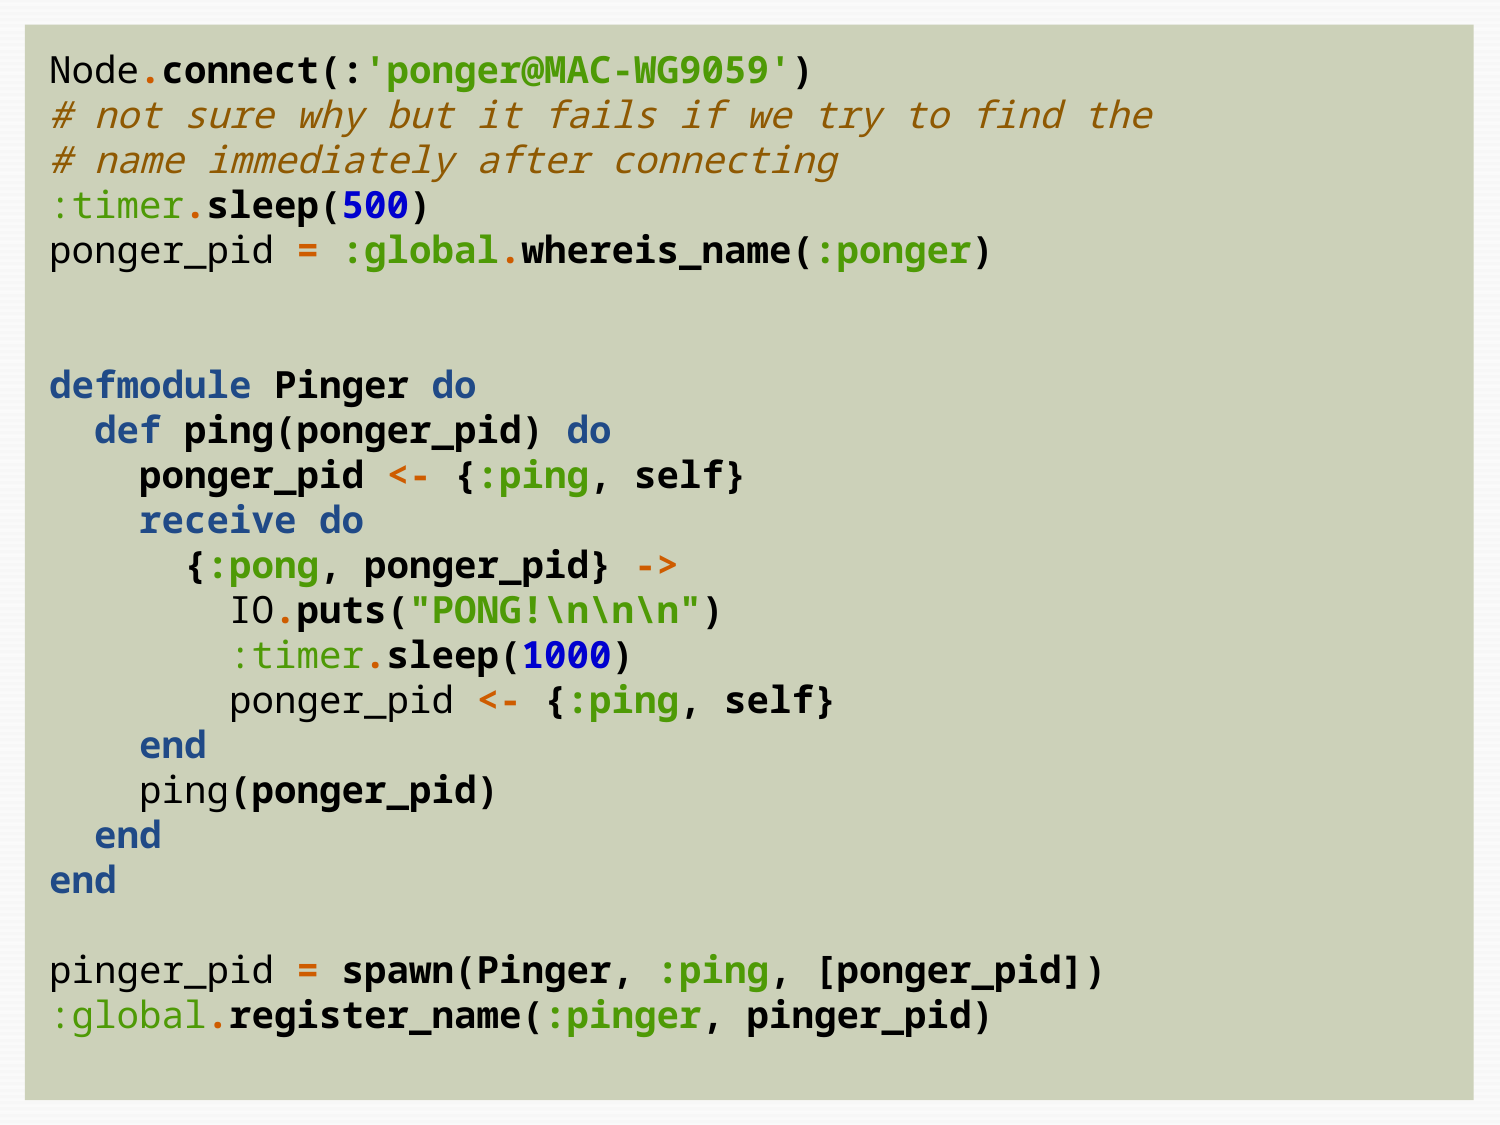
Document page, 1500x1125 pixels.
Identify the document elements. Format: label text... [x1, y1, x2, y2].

text_box Node.connect(:'ponger@MAC-WG9059') # not sure why but it fails if we try to find the # name immediately after connecting :timer.sleep(500) ponger_pid = :global.whereis_name(:ponger) defmodule Pinger do def ping(ponger_pid) do ponger_pid <- {:ping, self} receive do {:pong, ponger_pid} -> IO.puts("PONG!\n\n\n") :timer.sleep(1000) ponger_pid <- {:ping, self} end ping(ponger_pid) end end pinger_pid = spawn(Pinger, :ping, [ponger_pid]) :global.register_name(:pinger, pinger_pid) [34, 39, 1468, 1089]
